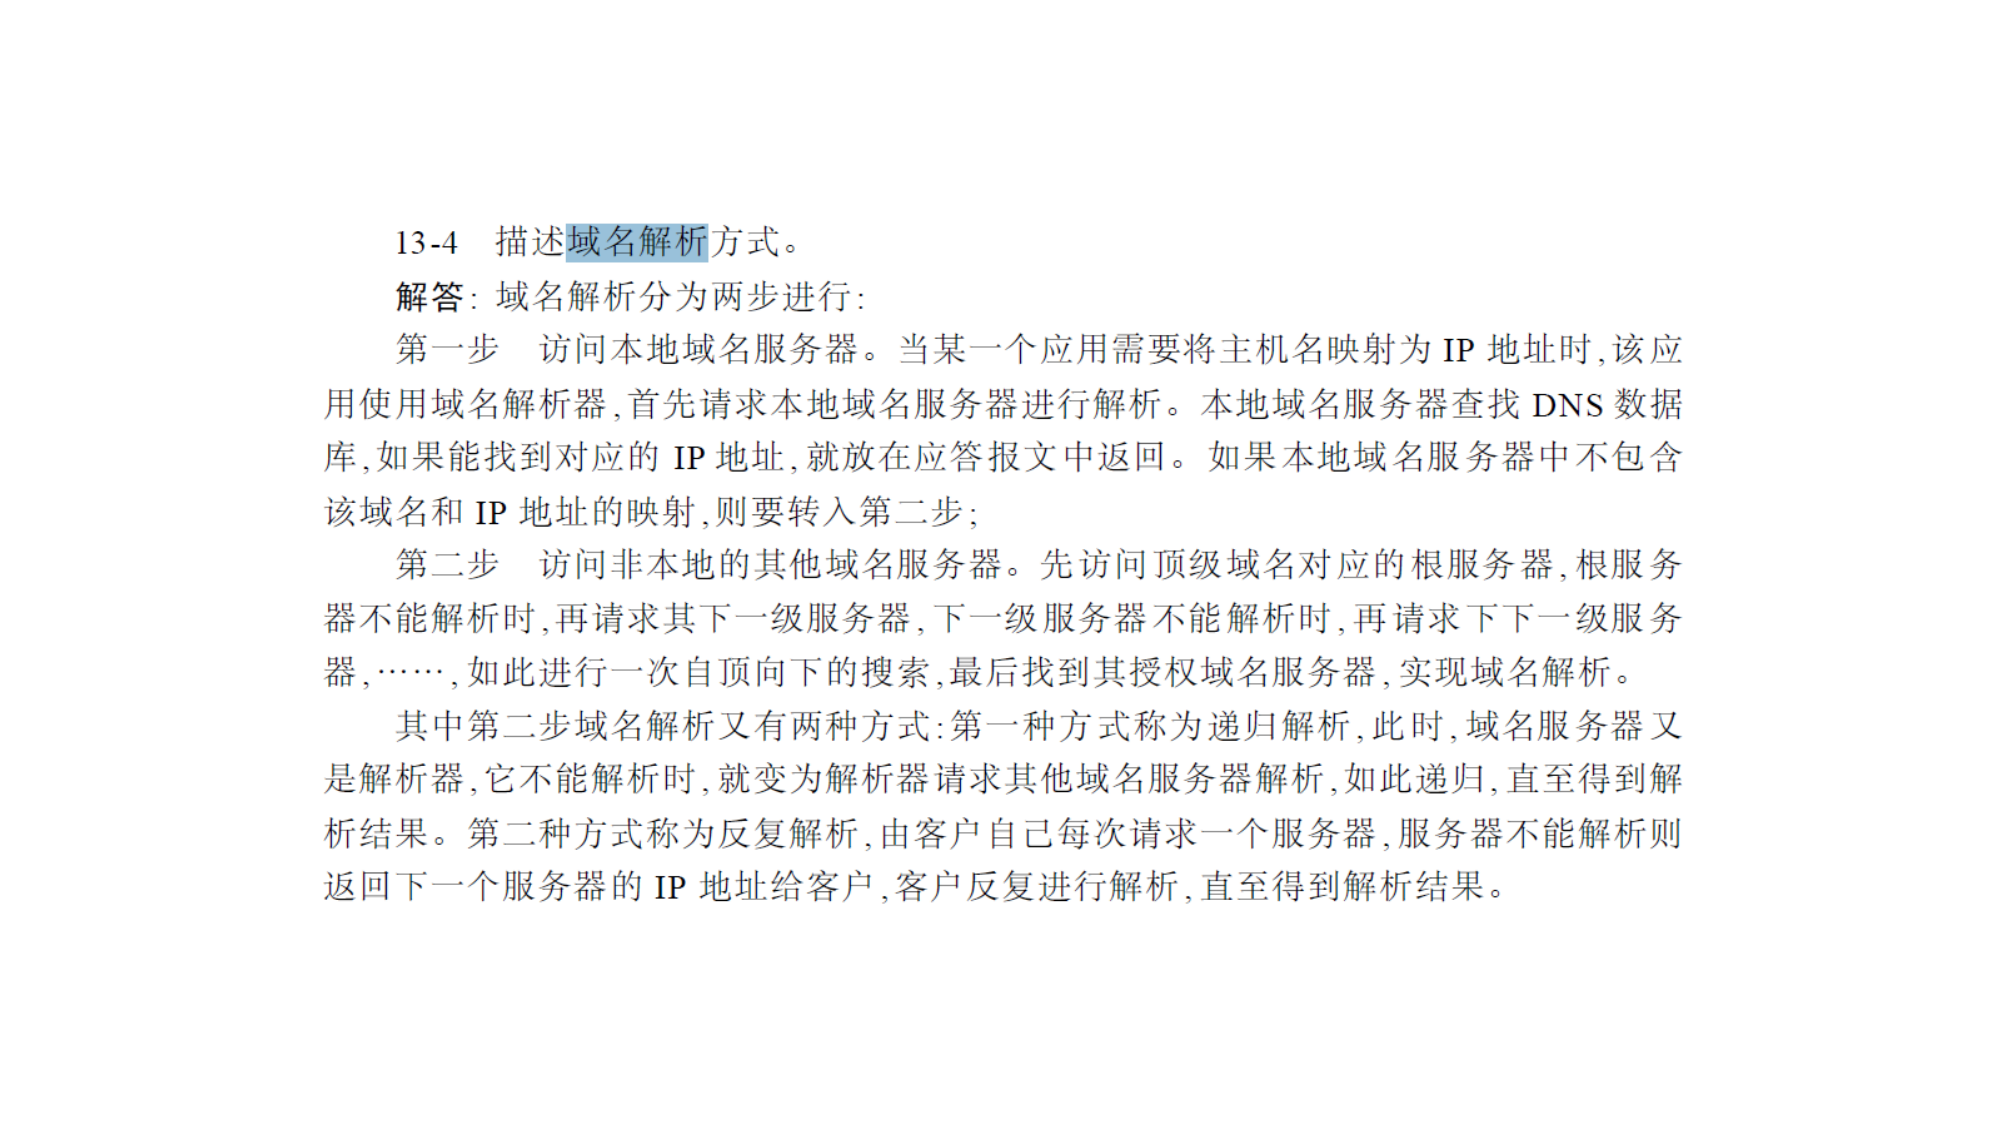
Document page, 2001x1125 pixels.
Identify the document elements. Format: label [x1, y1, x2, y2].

picture [297, 215, 1703, 910]
